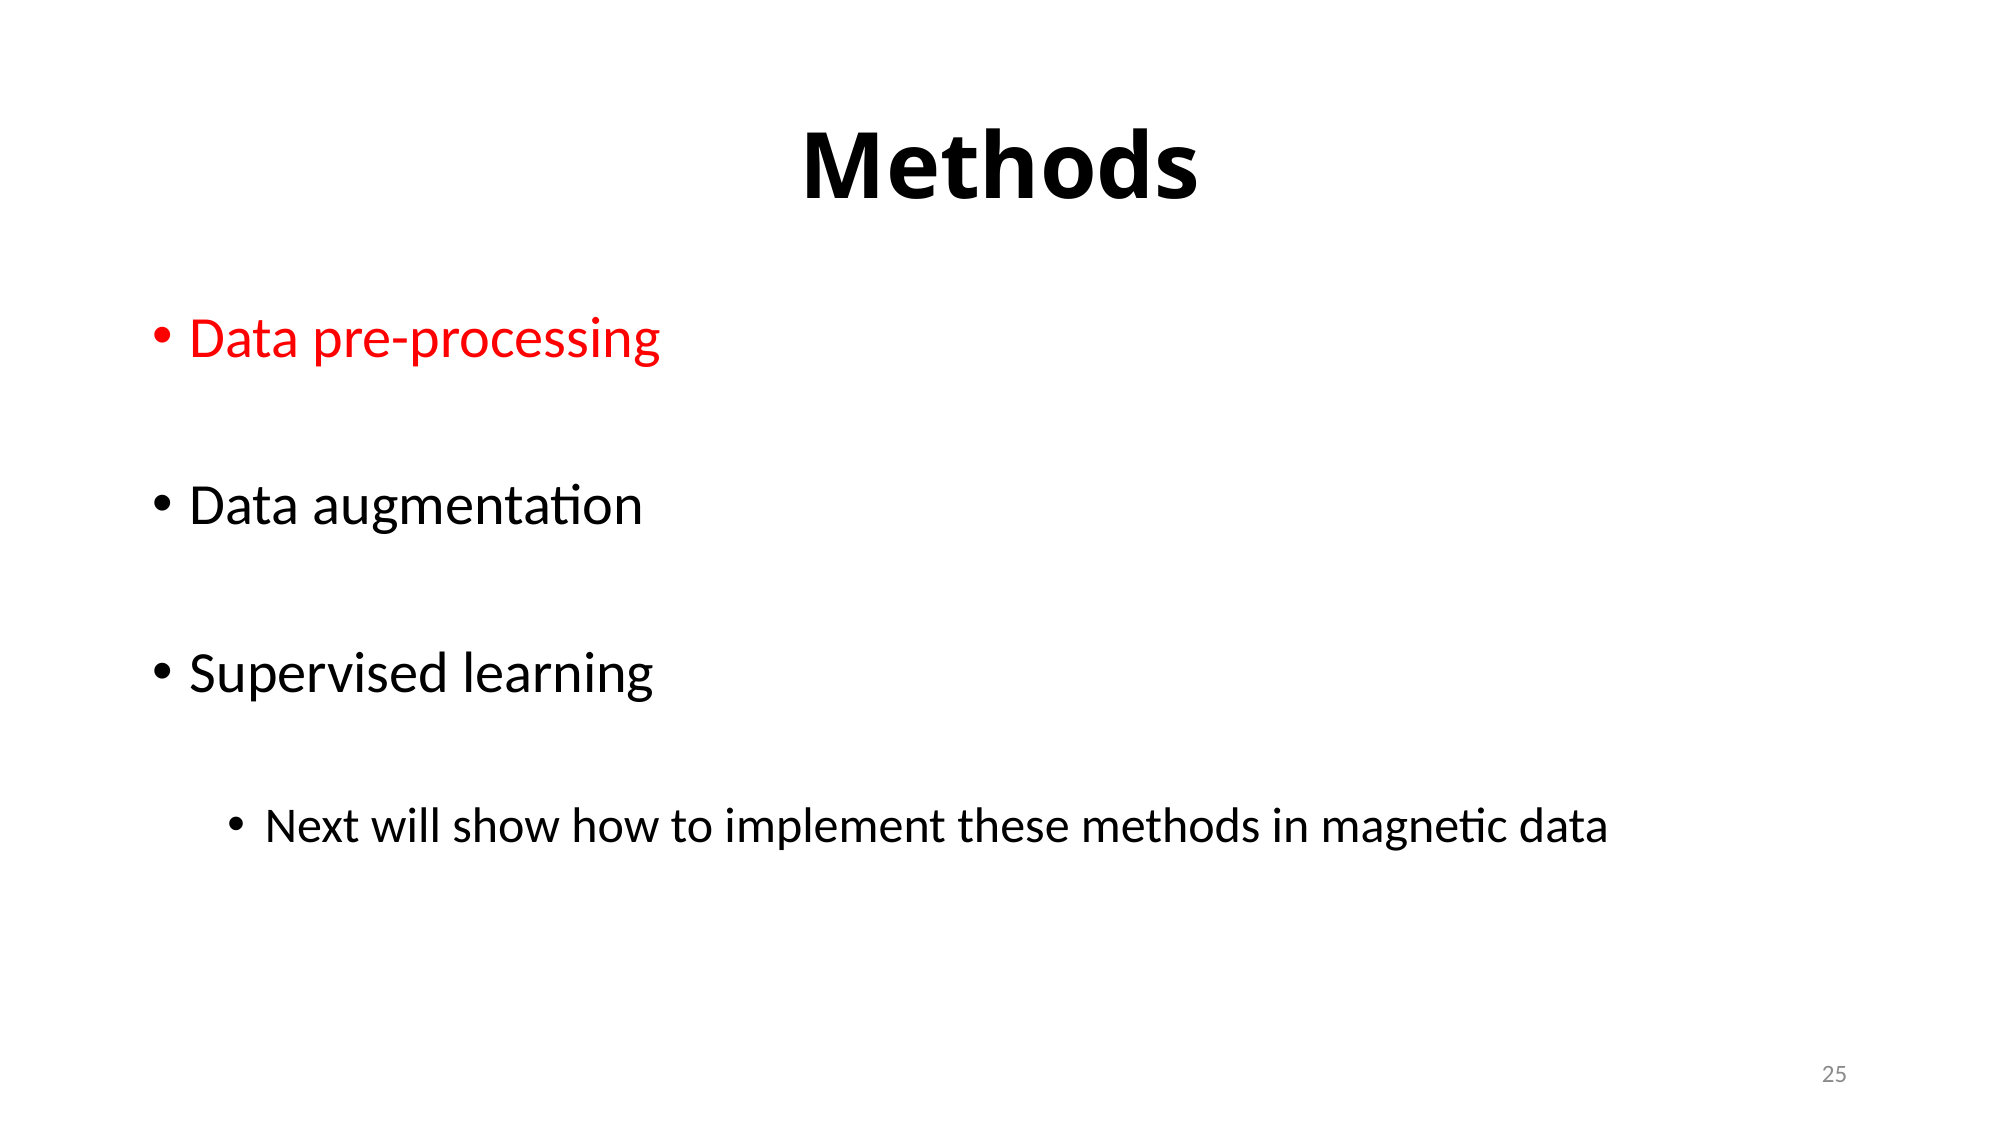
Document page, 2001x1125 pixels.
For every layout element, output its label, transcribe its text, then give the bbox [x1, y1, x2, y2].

slide_number 25 [1412, 1042, 1863, 1103]
title Methods [137, 59, 1863, 278]
list Data pre-processing Data augmentation Supervised learning Next will show how to implement these methods in magnetic data [137, 299, 1863, 1014]
